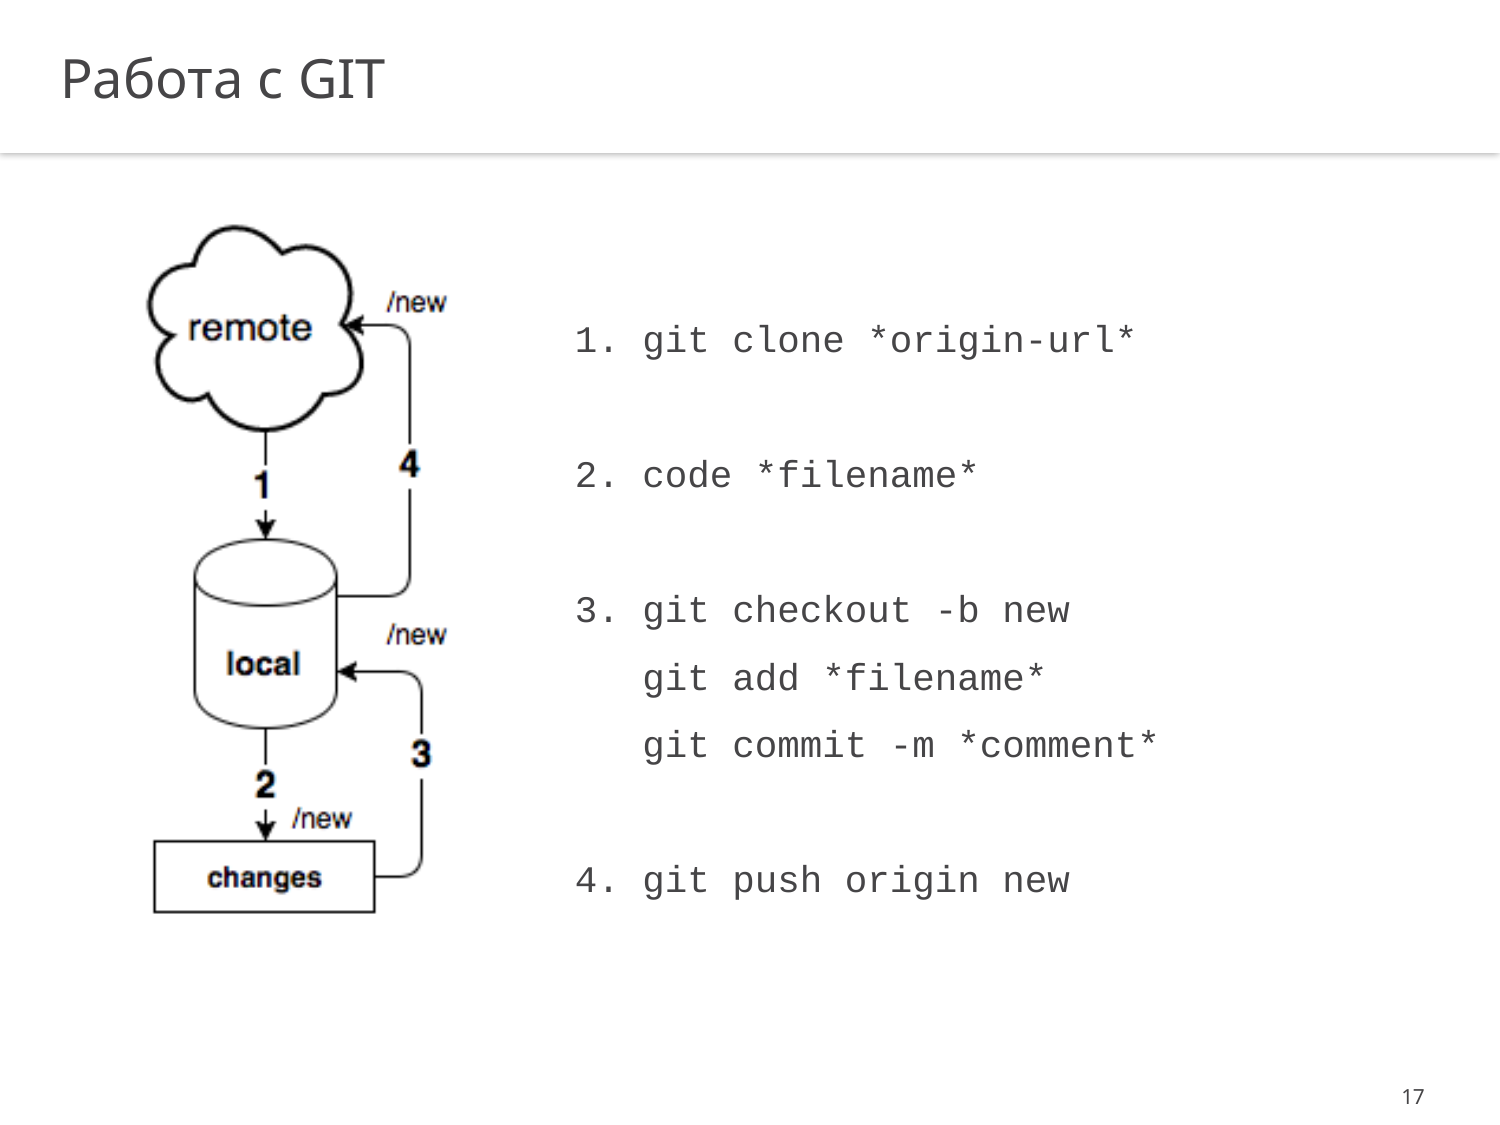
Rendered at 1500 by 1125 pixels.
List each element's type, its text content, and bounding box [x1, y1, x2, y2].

text_box 1. git clone *origin-url* 2. code *filename* 3. git checkout -b new git add *filename* git commit -m *comment* 4. git push origin new [560, 285, 1317, 908]
picture [95, 201, 518, 988]
list Работа с GIT [0, 0, 1500, 153]
